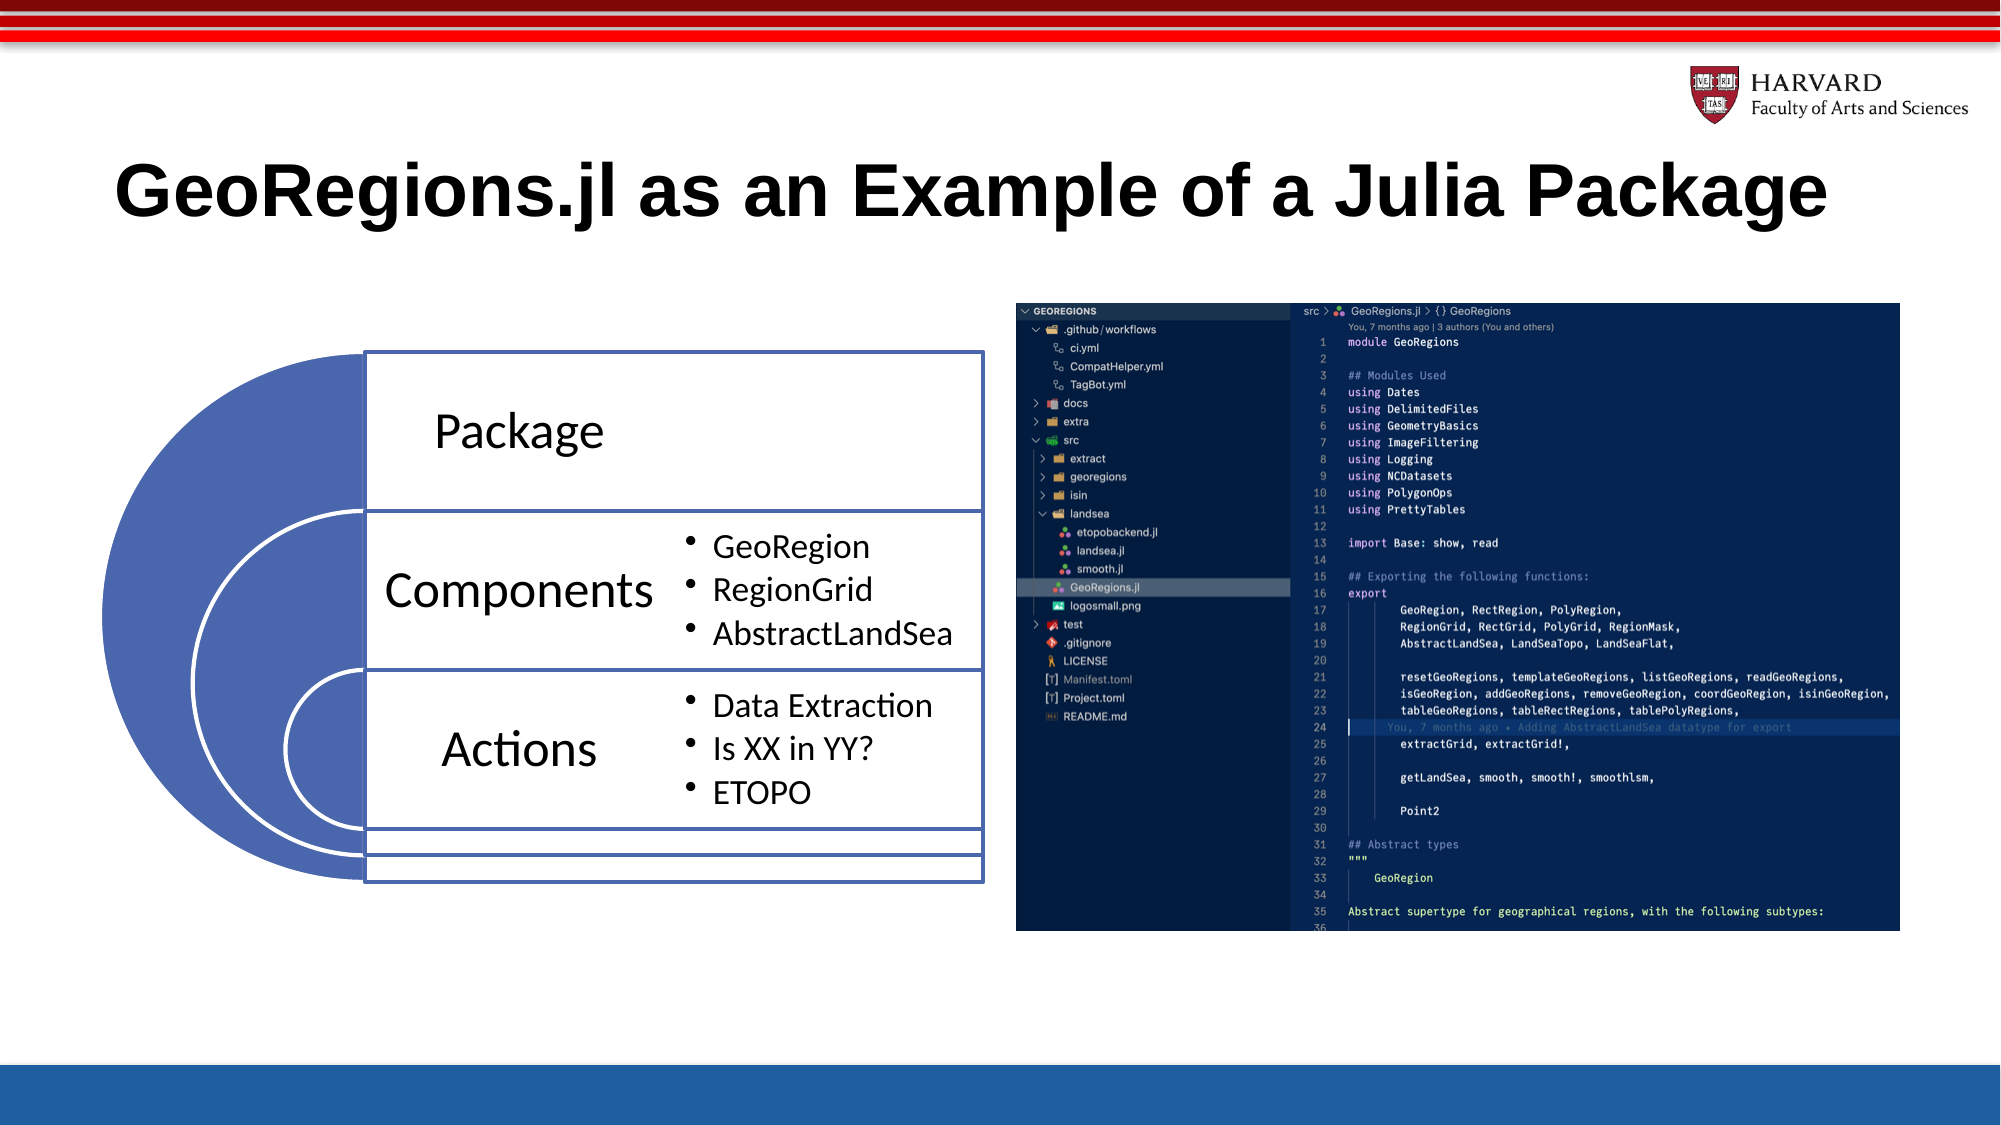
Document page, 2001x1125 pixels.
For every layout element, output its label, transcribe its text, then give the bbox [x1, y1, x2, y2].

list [99, 301, 984, 933]
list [1016, 303, 1901, 931]
title GeoRegions.jl as an Example of a Julia Package [99, 92, 1900, 280]
picture [1680, 57, 1979, 131]
